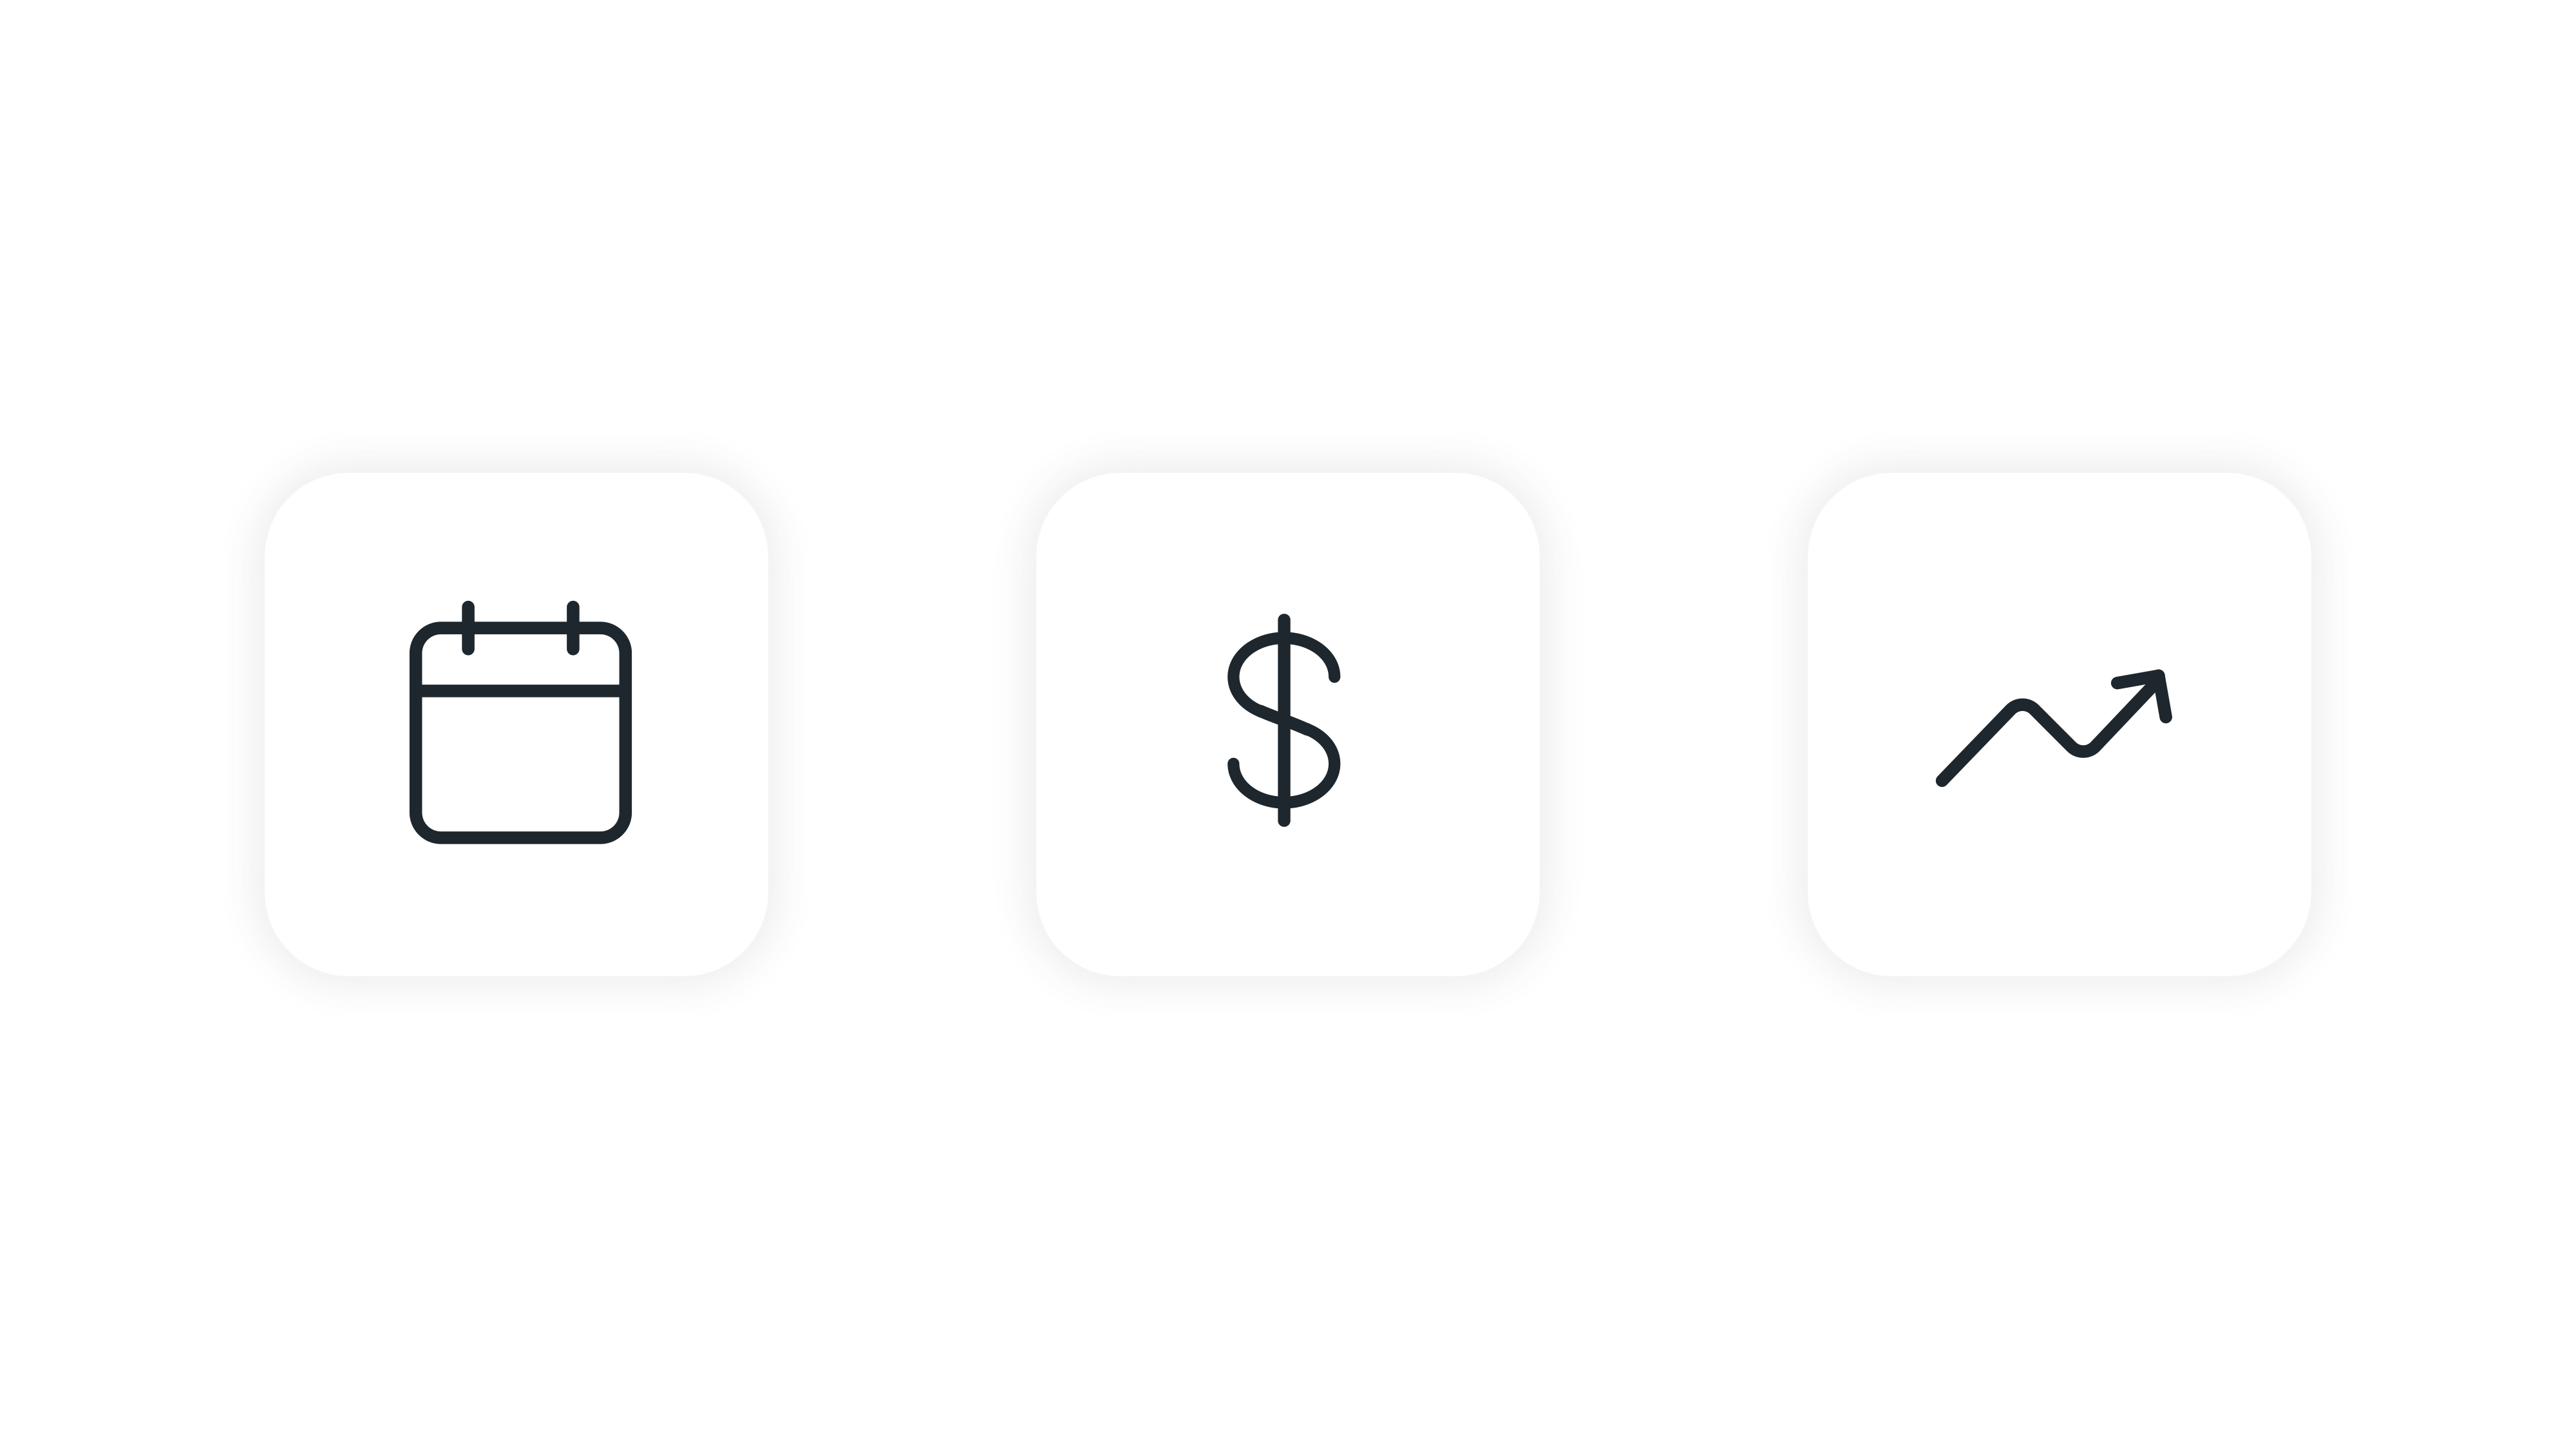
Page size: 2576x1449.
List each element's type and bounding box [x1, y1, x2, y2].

picture [214, 422, 819, 1027]
picture [985, 422, 1590, 1027]
picture [1757, 422, 2362, 1027]
